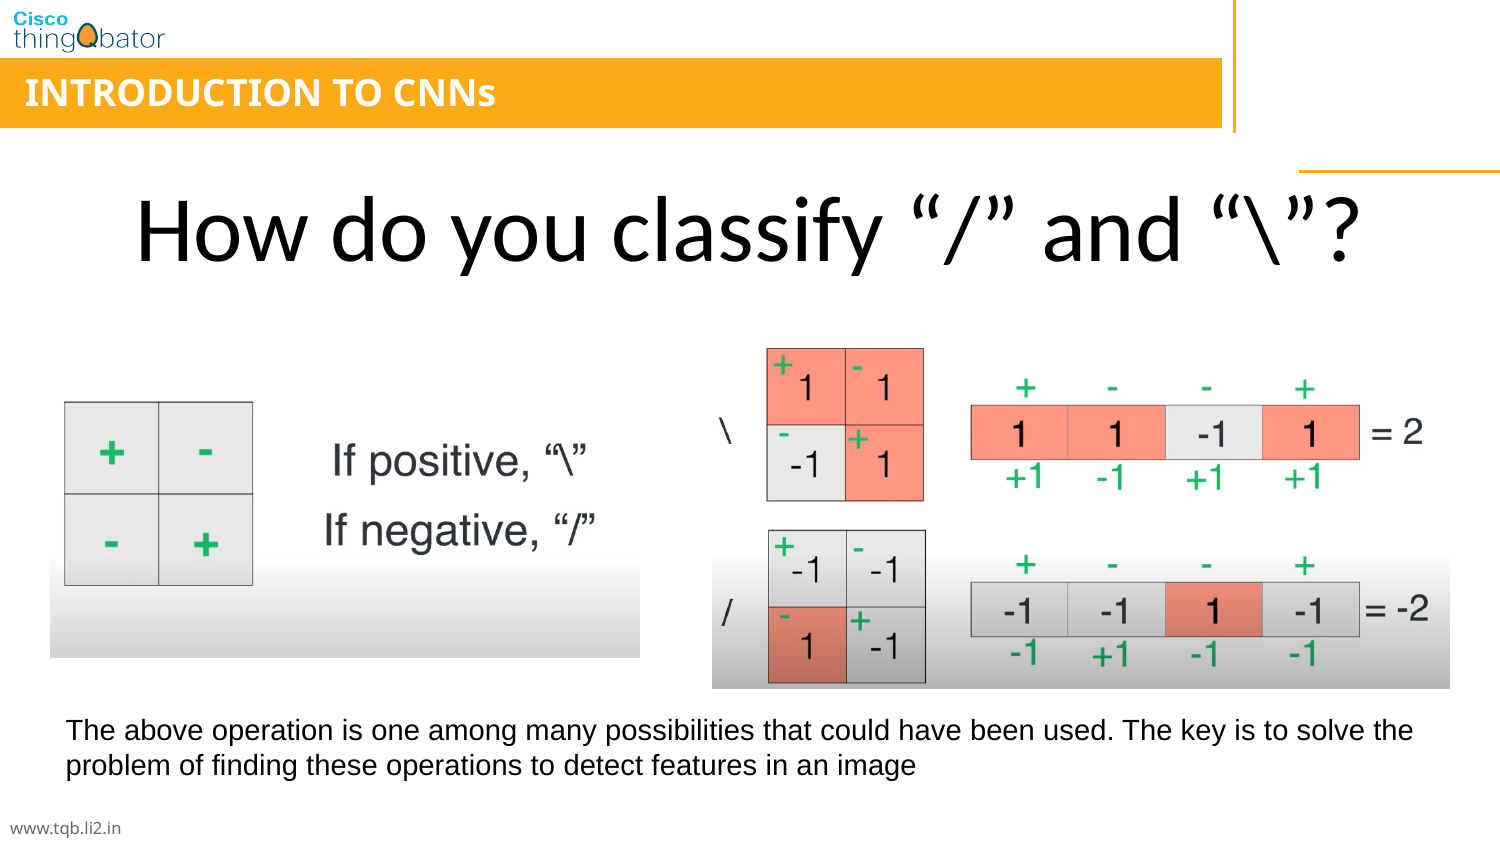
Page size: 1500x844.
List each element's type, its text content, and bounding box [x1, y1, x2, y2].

picture [711, 313, 1450, 689]
text_box INTRODUCTION TO CNNs [0, 45, 1233, 116]
title How do you classify “/” and “\”? [101, 169, 1399, 288]
picture [80, 26, 95, 45]
text_box The above operation is one among many possibilities that could have been used. The key is to solve the problem of finding these operations to detect features in an image [50, 703, 1471, 789]
picture [10, 0, 169, 45]
picture [50, 387, 641, 659]
